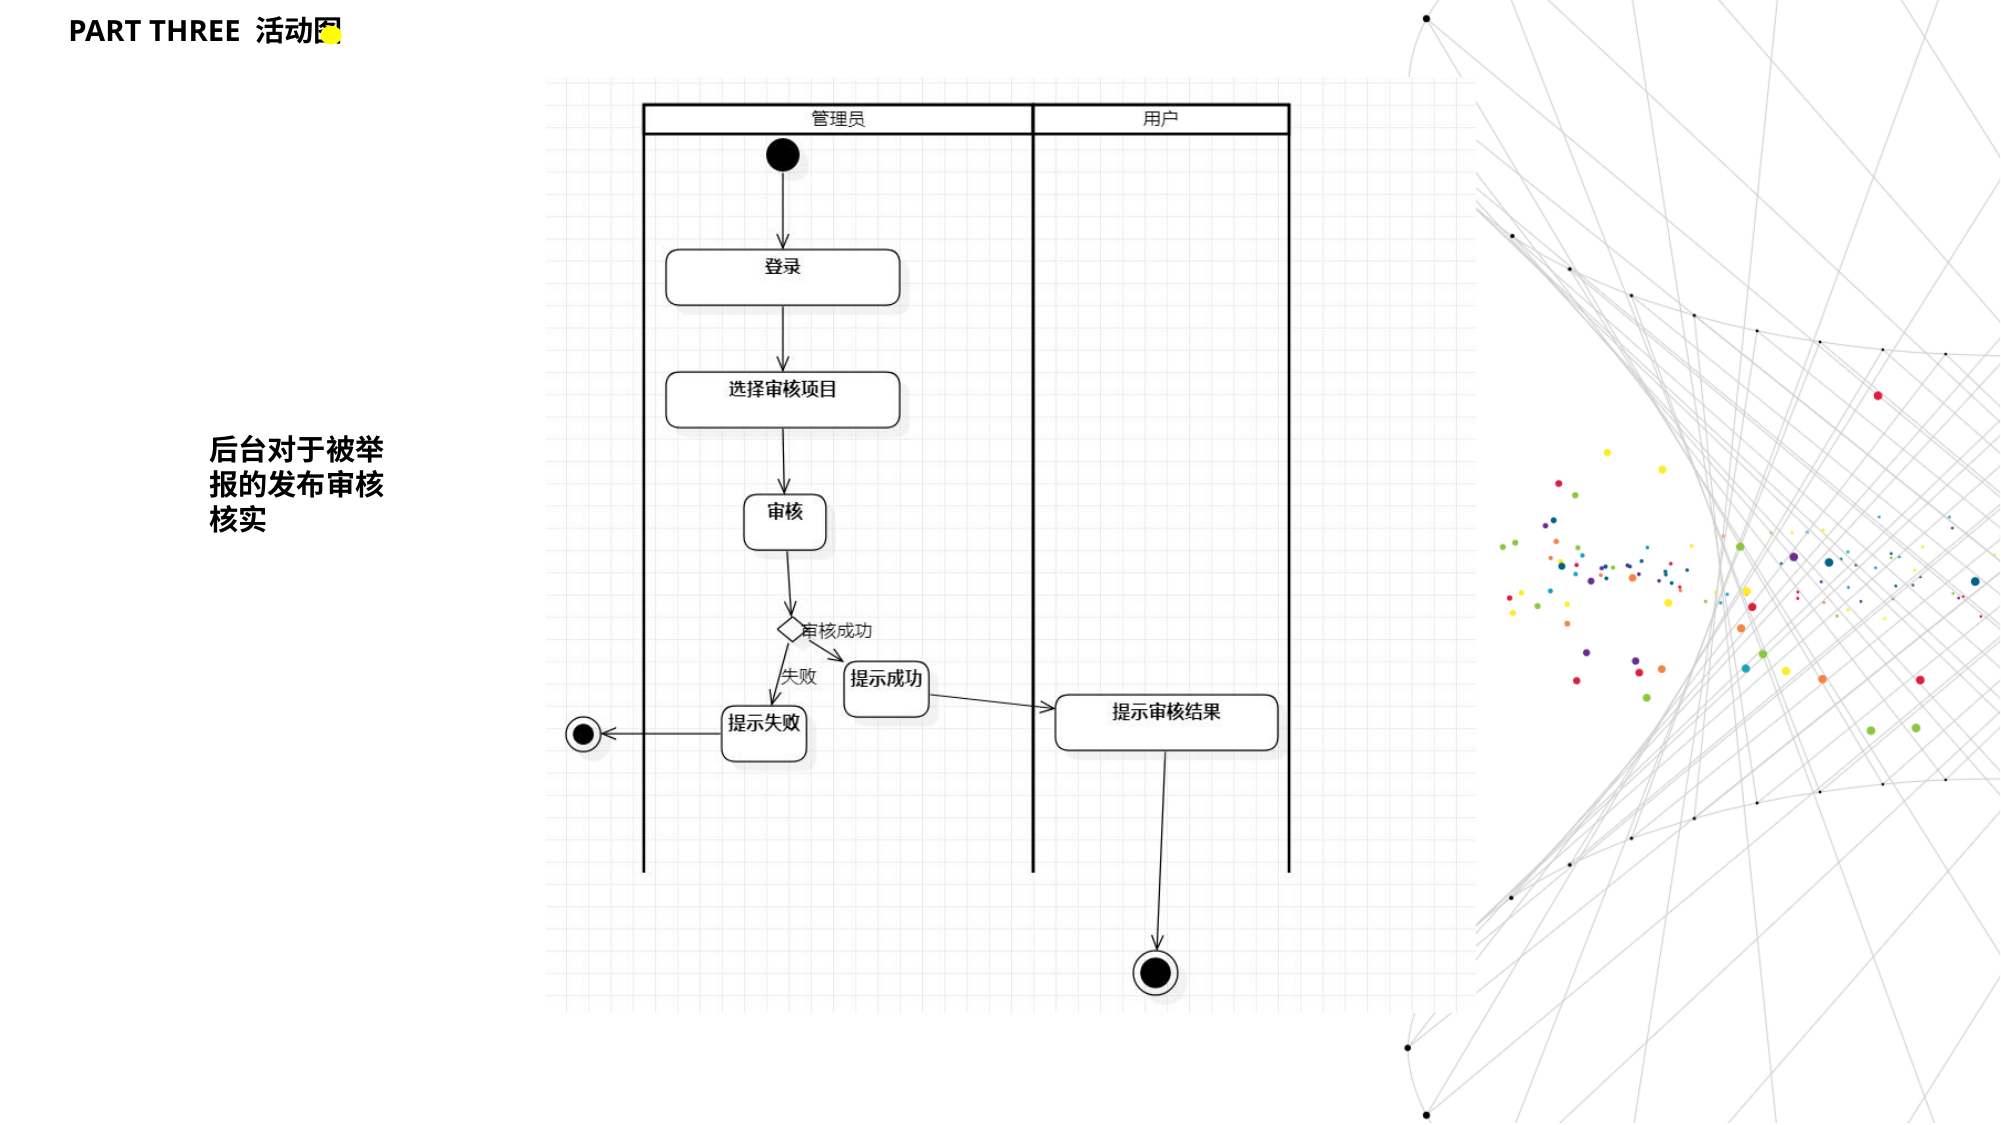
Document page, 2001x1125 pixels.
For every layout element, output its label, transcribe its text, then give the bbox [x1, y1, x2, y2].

picture [545, 0, 2001, 1123]
text_box [319, 24, 343, 46]
text_box 后台对于被举报的发布审核核实 [194, 424, 426, 544]
text_box PART THREE 活动图 [53, 4, 359, 55]
